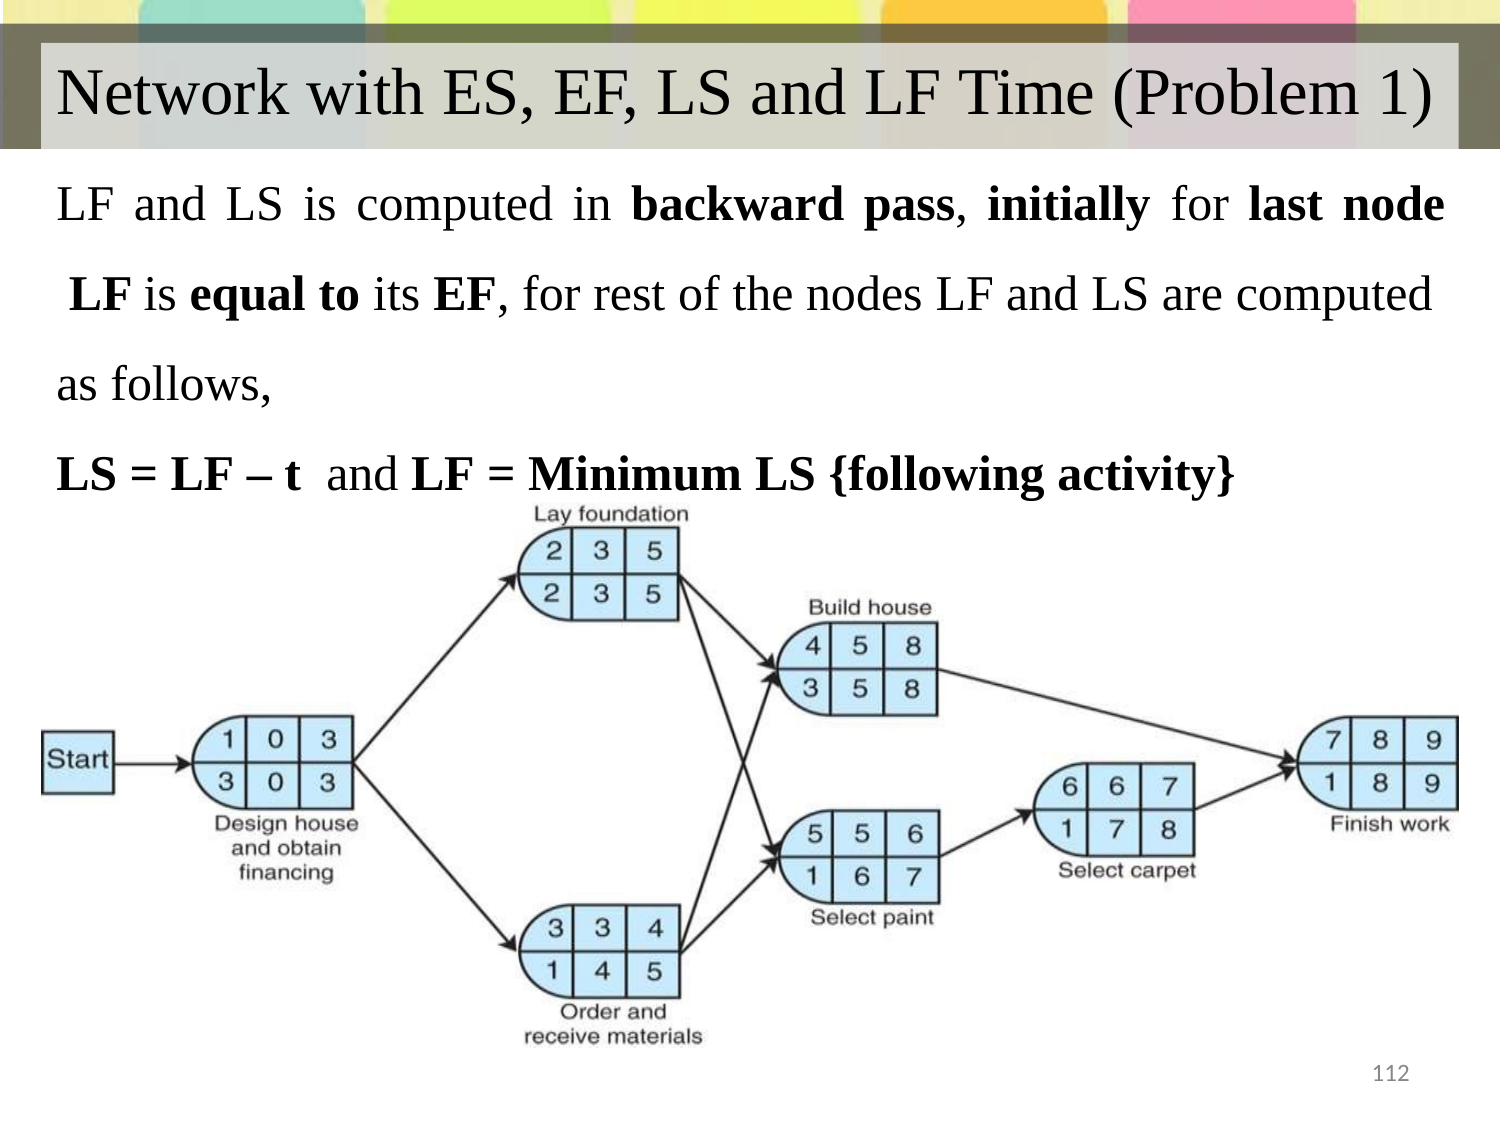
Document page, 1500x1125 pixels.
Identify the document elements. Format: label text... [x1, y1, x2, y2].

picture [3, 0, 1500, 23]
text_box 112 [1365, 1057, 1417, 1087]
picture [40, 502, 1459, 1048]
text_box LF and LS is computed in backward pass, initially for last node LF is equal to its EF, for rest of the nodes LF and LS are computed as follows, LS = LF – t and LF = Minimum LS {following activity} [54, 138, 1446, 501]
title Network with ES, EF, LS and LF Time (Problem 1) [41, 42, 1459, 236]
